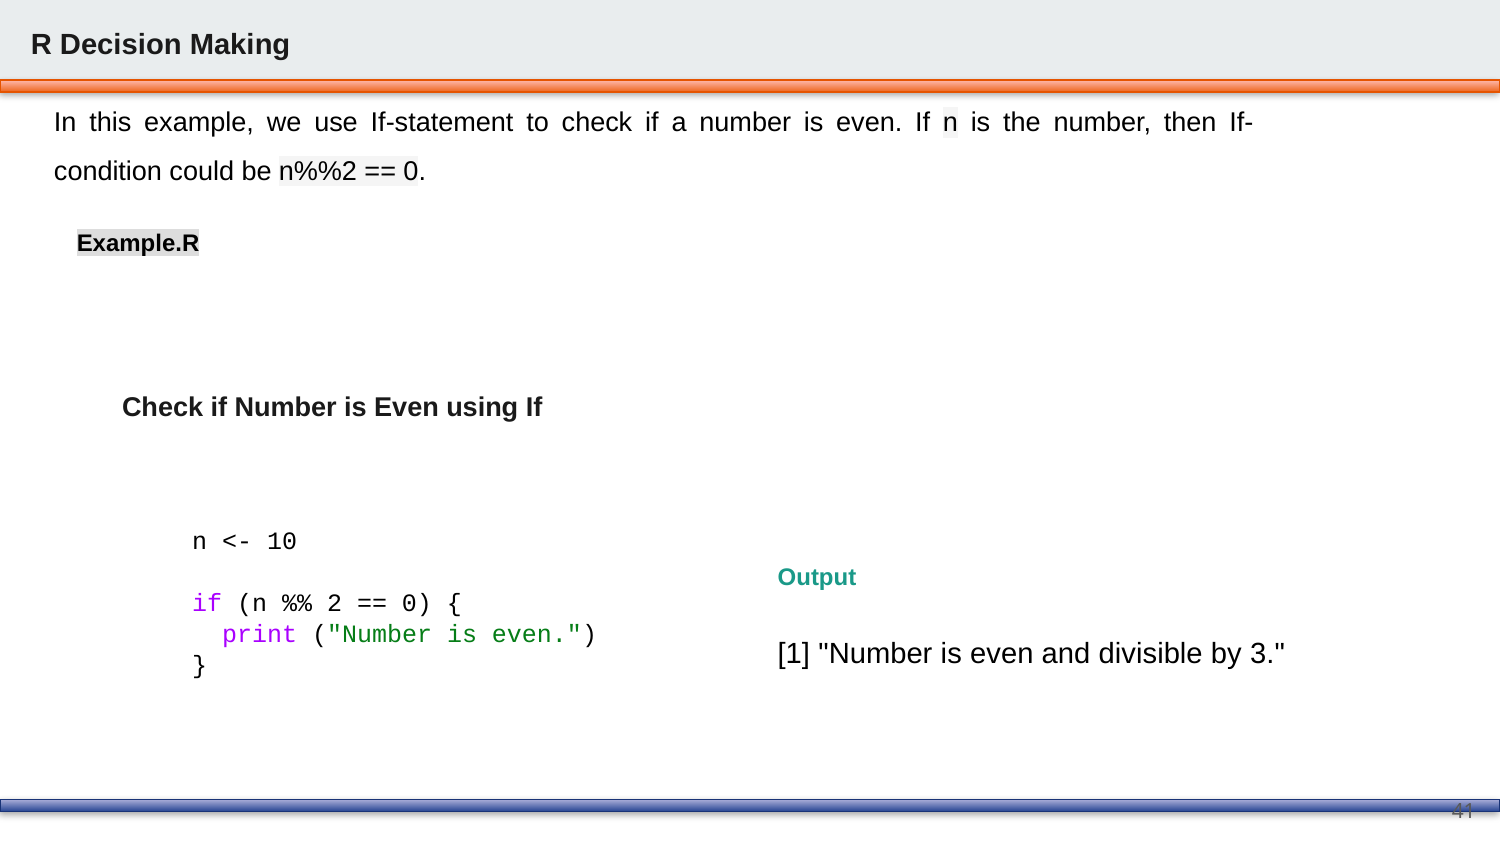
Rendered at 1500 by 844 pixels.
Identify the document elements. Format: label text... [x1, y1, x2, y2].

text_box Output [762, 546, 1255, 605]
table_header n <- 10 if (n %% 2 == 0) { print ("Number is even.") } [131, 511, 1139, 696]
slide_number 41 [1400, 779, 1491, 844]
text_box In this example, we use If-statement to check if a number is even. If n is the number, then If-condition could be n%%2 == 0. Example.R [16, 92, 1292, 252]
text_box R Decision Making [16, 18, 774, 68]
text_box [1] "Number is even and divisible by 3." [762, 618, 1343, 684]
title Check if Number is Even using If [81, 361, 1343, 449]
